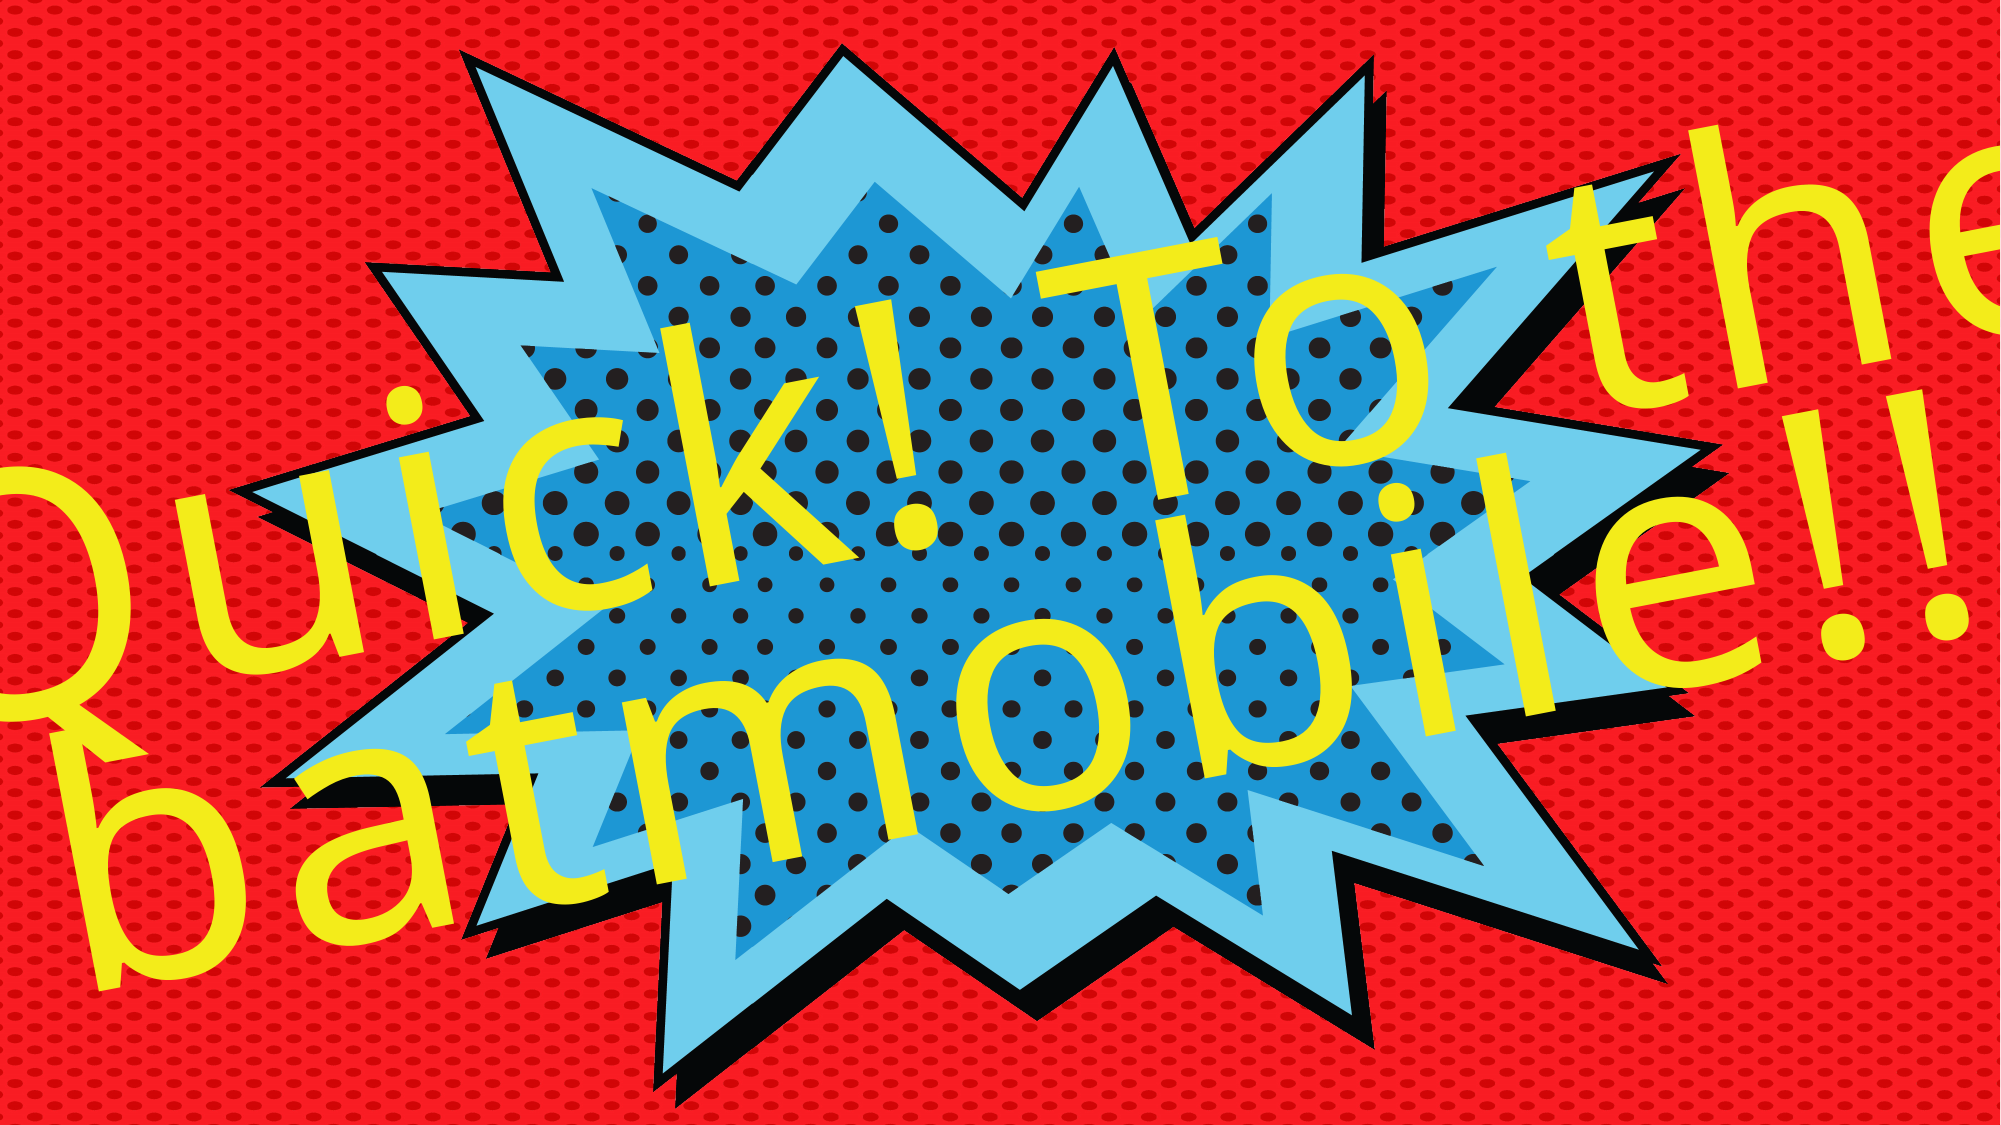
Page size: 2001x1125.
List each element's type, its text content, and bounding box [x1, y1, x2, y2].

text_box batmobile!! [1732, 240, 2000, 760]
picture [0, 0, 2001, 1125]
title Quick! To the [1732, 0, 2000, 421]
